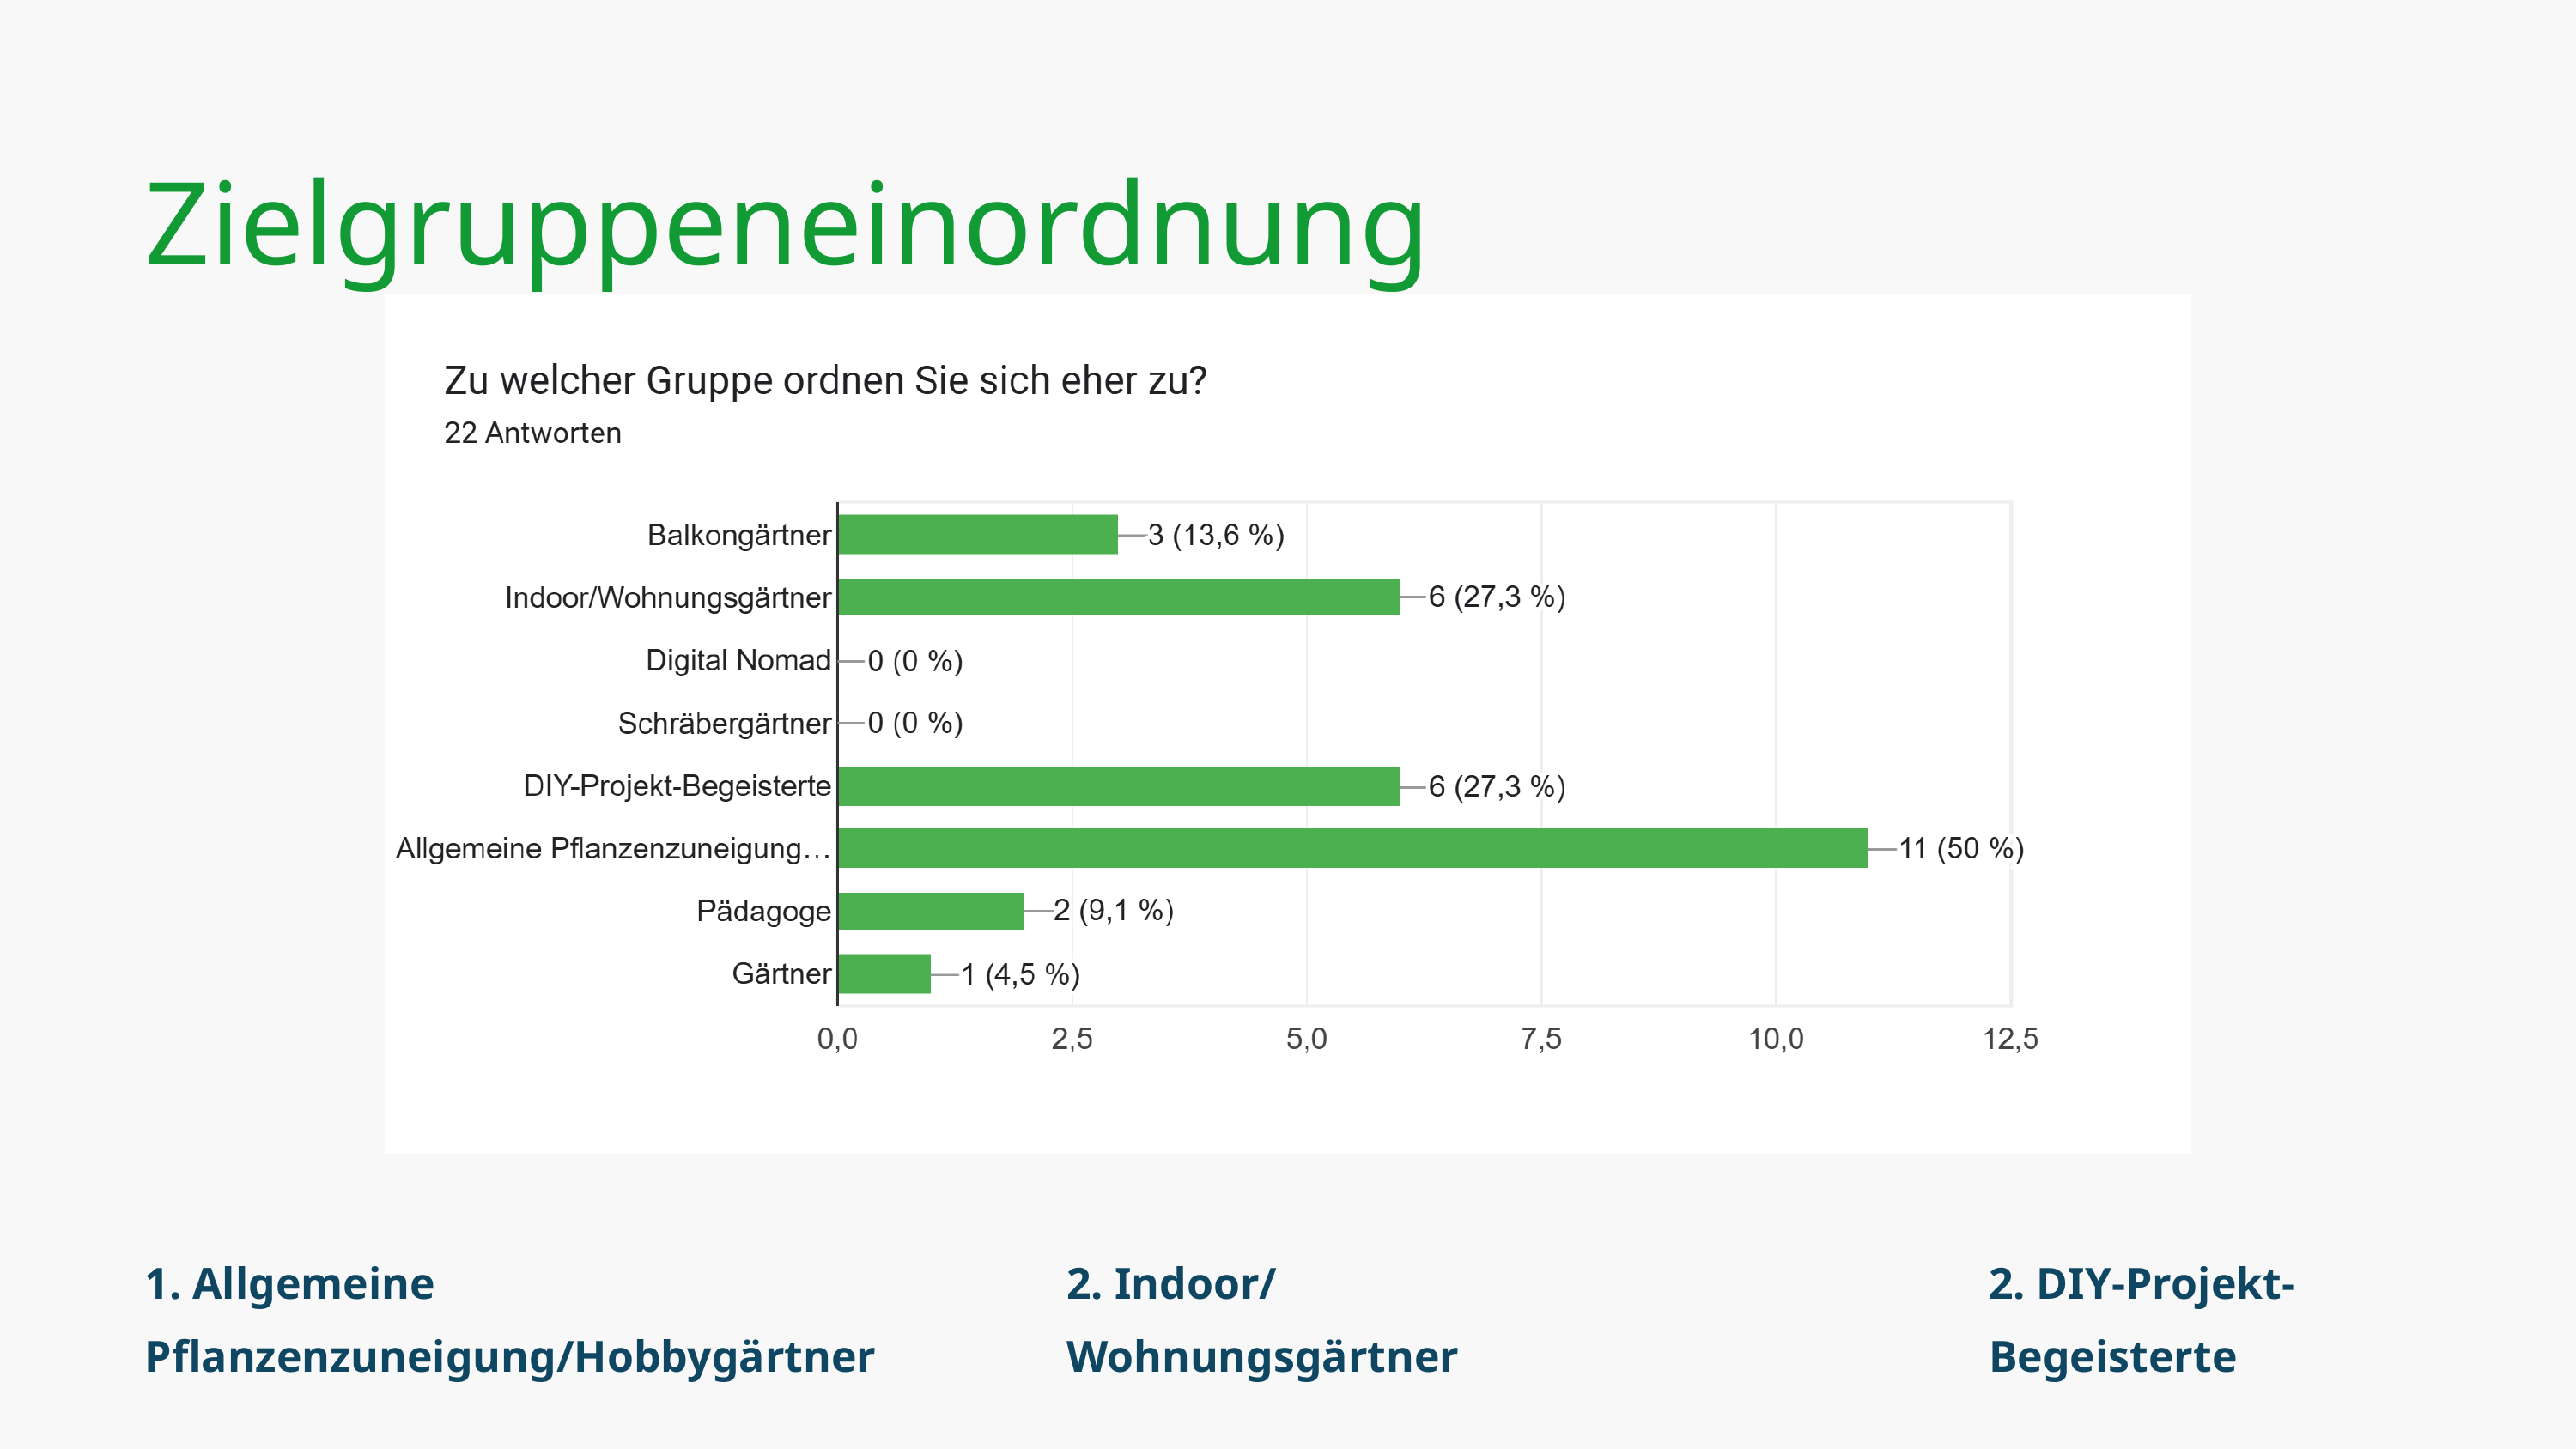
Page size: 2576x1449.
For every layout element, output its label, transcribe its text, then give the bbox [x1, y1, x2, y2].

text_box 2. Indoor/ Wohnungsgärtner [1066, 1234, 1610, 1381]
text_box 2. DIY-Projekt-Begeisterte [1989, 1234, 2432, 1381]
picture [384, 294, 2192, 1154]
text_box Zielgruppeneinordnung [144, 127, 1847, 288]
text_box 1. Allgemeine Pflanzenzuneigung/Hobbygärtner [144, 1234, 880, 1381]
